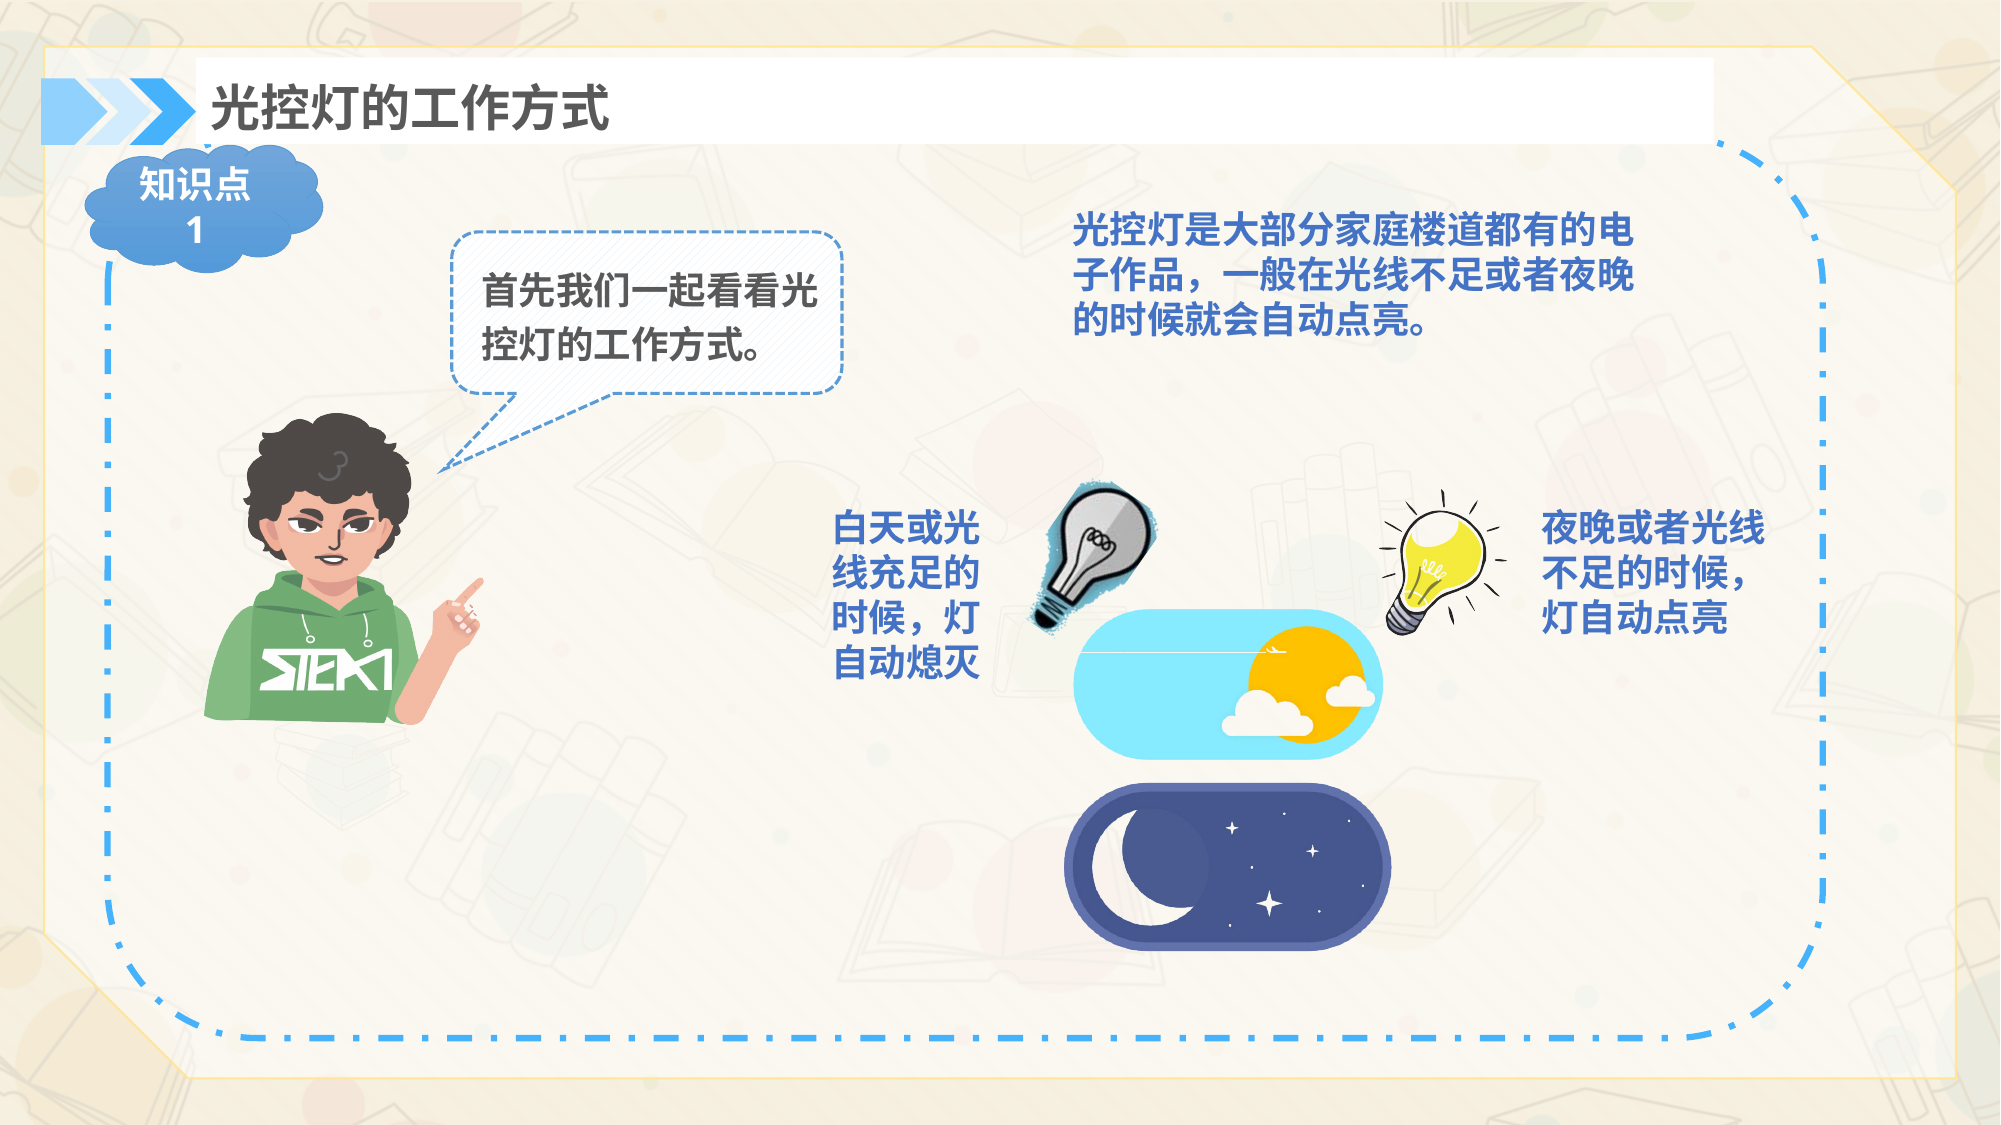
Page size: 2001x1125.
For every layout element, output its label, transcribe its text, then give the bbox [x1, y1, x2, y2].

text_box 白天或光线充足的时候，灯自动熄灭 [816, 496, 1024, 691]
text_box 光控灯的工作方式 [195, 57, 1714, 145]
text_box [40, 78, 196, 145]
text_box 夜晚或者光线不足的时候，灯自动点亮 [1526, 496, 1793, 646]
text_box 光控灯是大部分家庭楼道都有的电子作品，一般在光线不足或者夜晚的时候就会自动点亮。 [1057, 198, 1683, 348]
text_box [106, 141, 1824, 1040]
picture [204, 413, 484, 725]
text_box 知识点 1 [84, 145, 324, 274]
picture [999, 467, 1507, 961]
